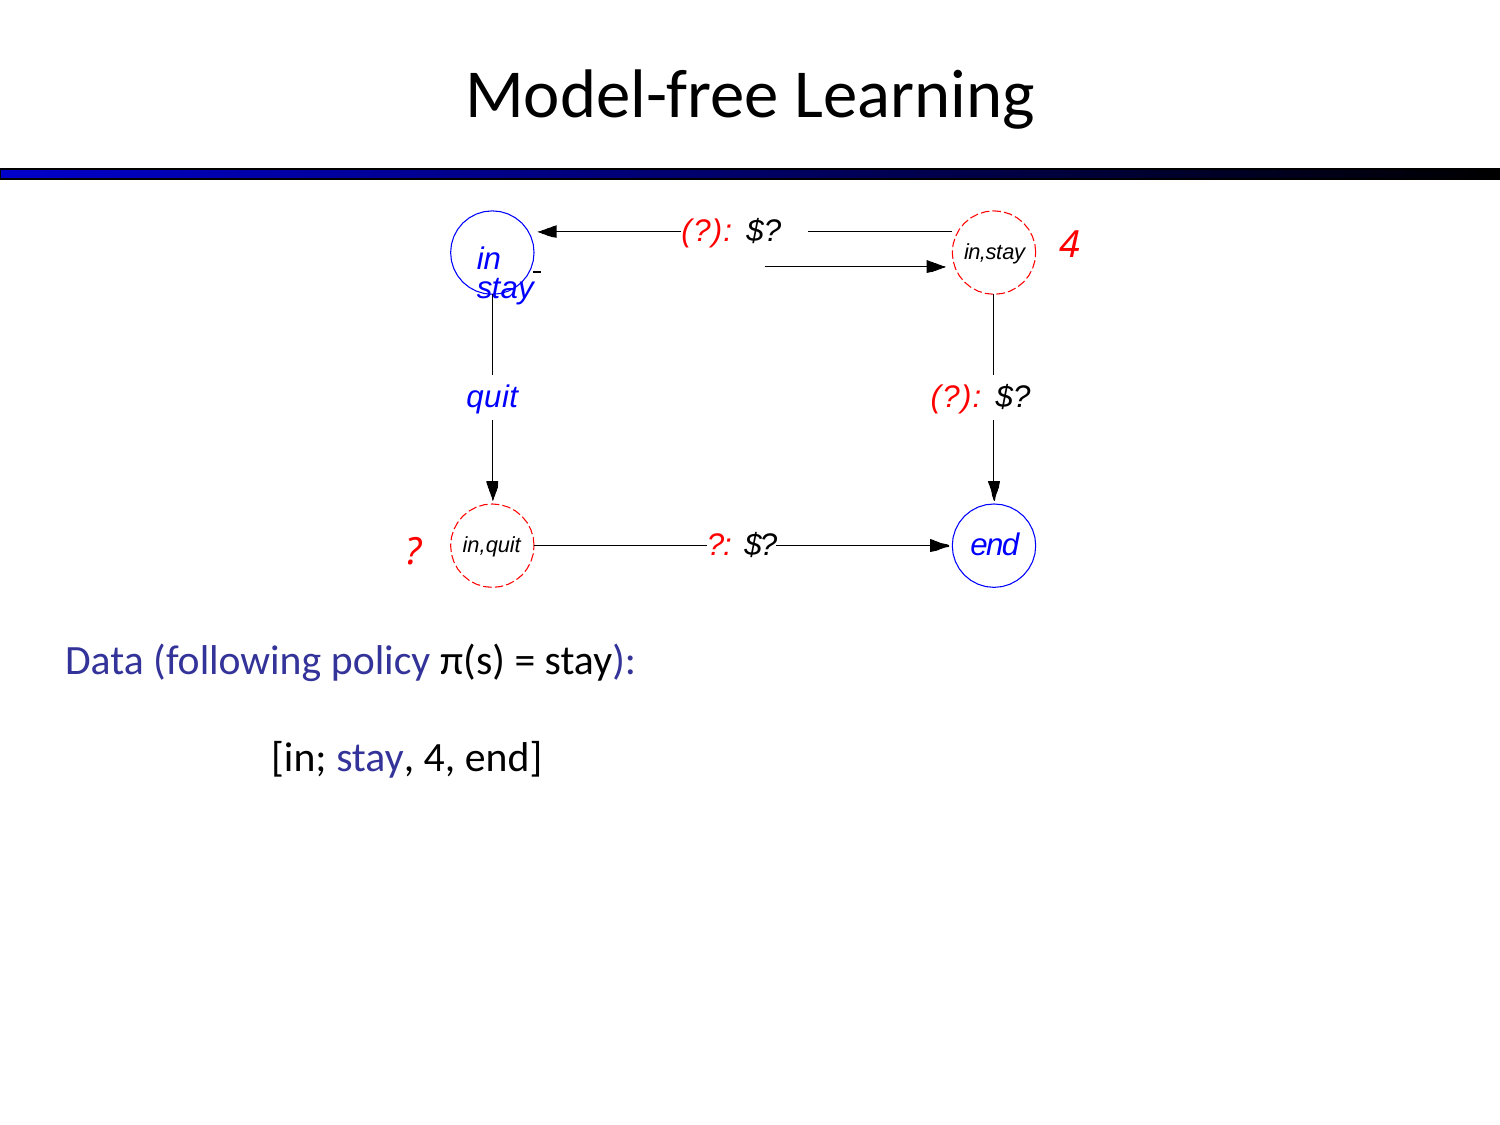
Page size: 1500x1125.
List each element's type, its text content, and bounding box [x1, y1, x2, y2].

text_box end [968, 522, 1020, 563]
text_box ? [390, 520, 437, 580]
text_box quit [464, 373, 521, 414]
text_box (?): $? [679, 208, 811, 249]
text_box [763, 260, 946, 274]
text_box in stay [474, 243, 767, 305]
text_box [537, 225, 683, 239]
text_box [952, 210, 1036, 295]
text_box in,quit [460, 528, 525, 558]
text_box [450, 505, 533, 588]
text_box (?): $? [928, 373, 1060, 414]
text_box [955, 505, 1036, 588]
text_box [450, 210, 533, 290]
title Model-free Learning [0, 0, 1500, 184]
text_box in,stay [962, 235, 1027, 265]
list Data (following policy π(s) = stay): [in; stay, 4, end] [49, 196, 1451, 1006]
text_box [775, 419, 1001, 552]
text_box 4 [1044, 212, 1095, 272]
text_box ?: $? [704, 522, 778, 563]
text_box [486, 419, 708, 547]
